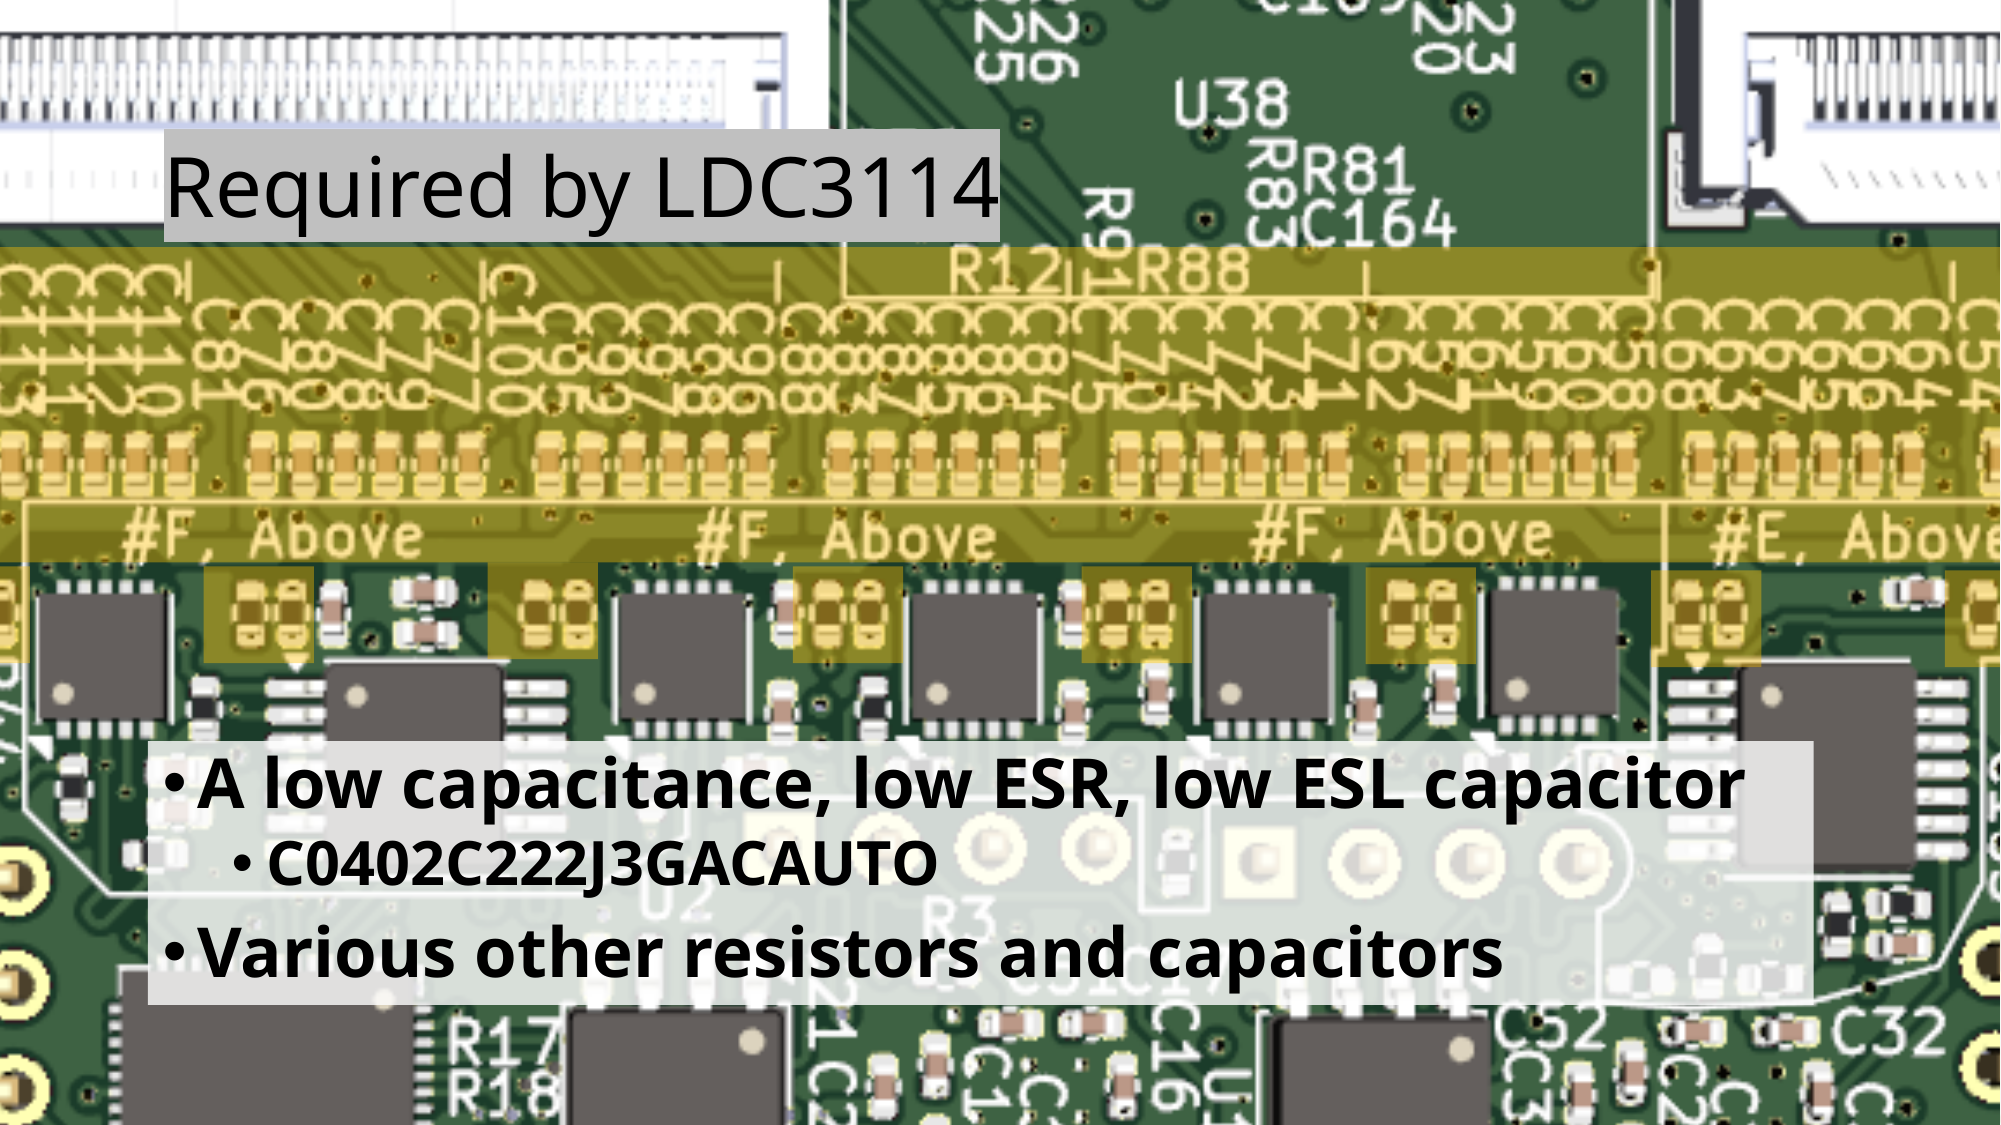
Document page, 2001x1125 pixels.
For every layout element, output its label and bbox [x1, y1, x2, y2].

list [0, 0, 2000, 1125]
